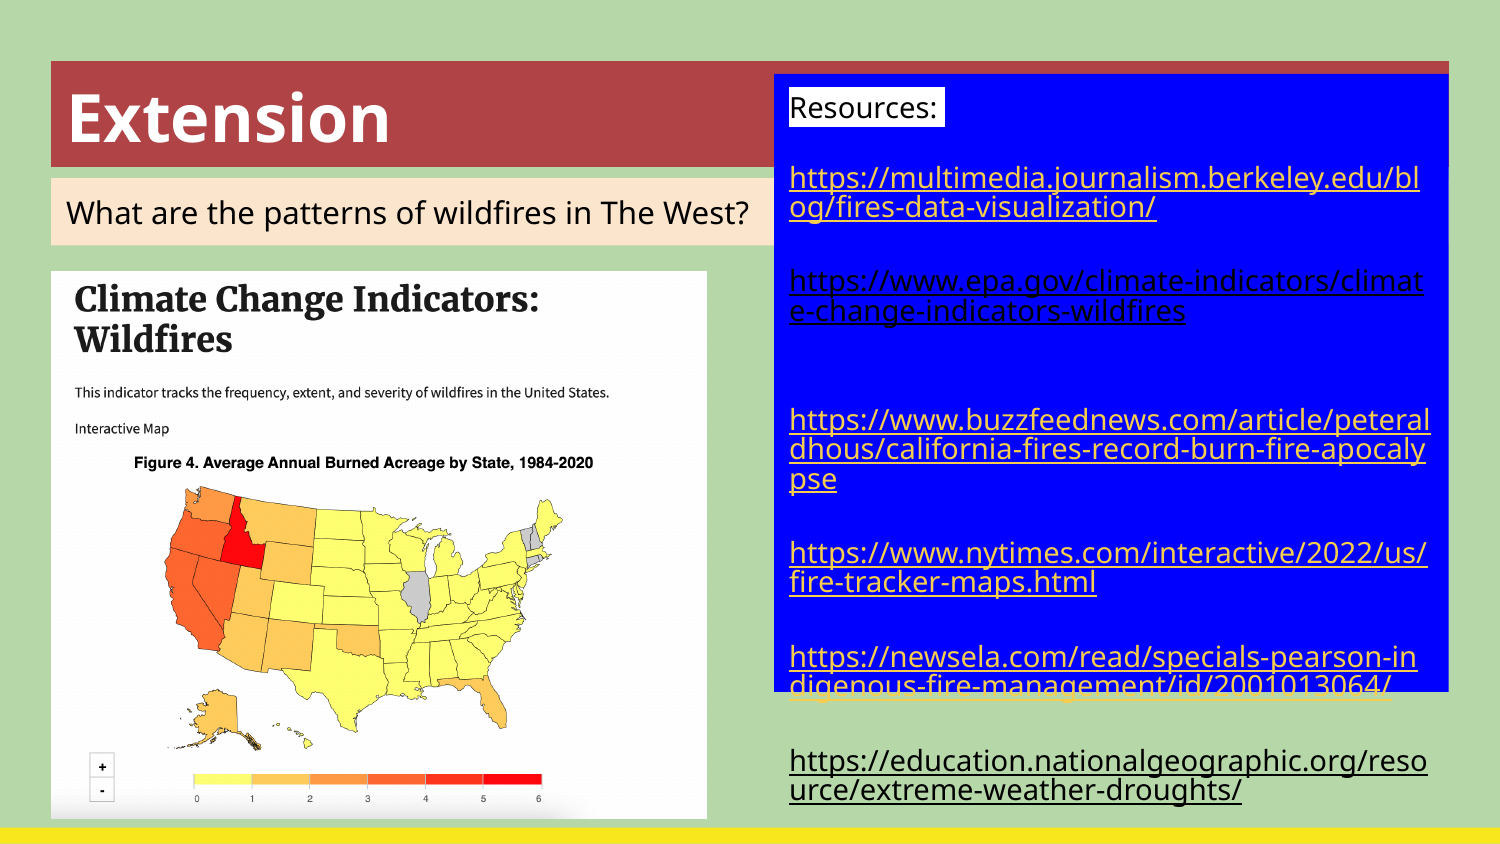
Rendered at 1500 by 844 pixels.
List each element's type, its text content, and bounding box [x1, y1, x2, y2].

text_box Resources: https://multimedia.journalism.berkeley.edu/blog/fires-data-visualization/ https://www.epa.gov/climate-indicators/climate-change-indicators-wildfires https://www.buzzfeednews.com/article/peteraldhous/california-fires-record-burn-fire-apocalypse https://www.nytimes.com/interactive/2022/us/fire-tracker-maps.html https://newsela.com/read/specials-pearson-indigenous-fire-management/id/2001013064/ https://education.nationalgeographic.org/resource/extreme-weather-droughts/ [774, 73, 1449, 692]
title Extension [51, 61, 1449, 167]
picture [50, 270, 707, 819]
text_box What are the patterns of wildfires in The West? [51, 178, 774, 246]
